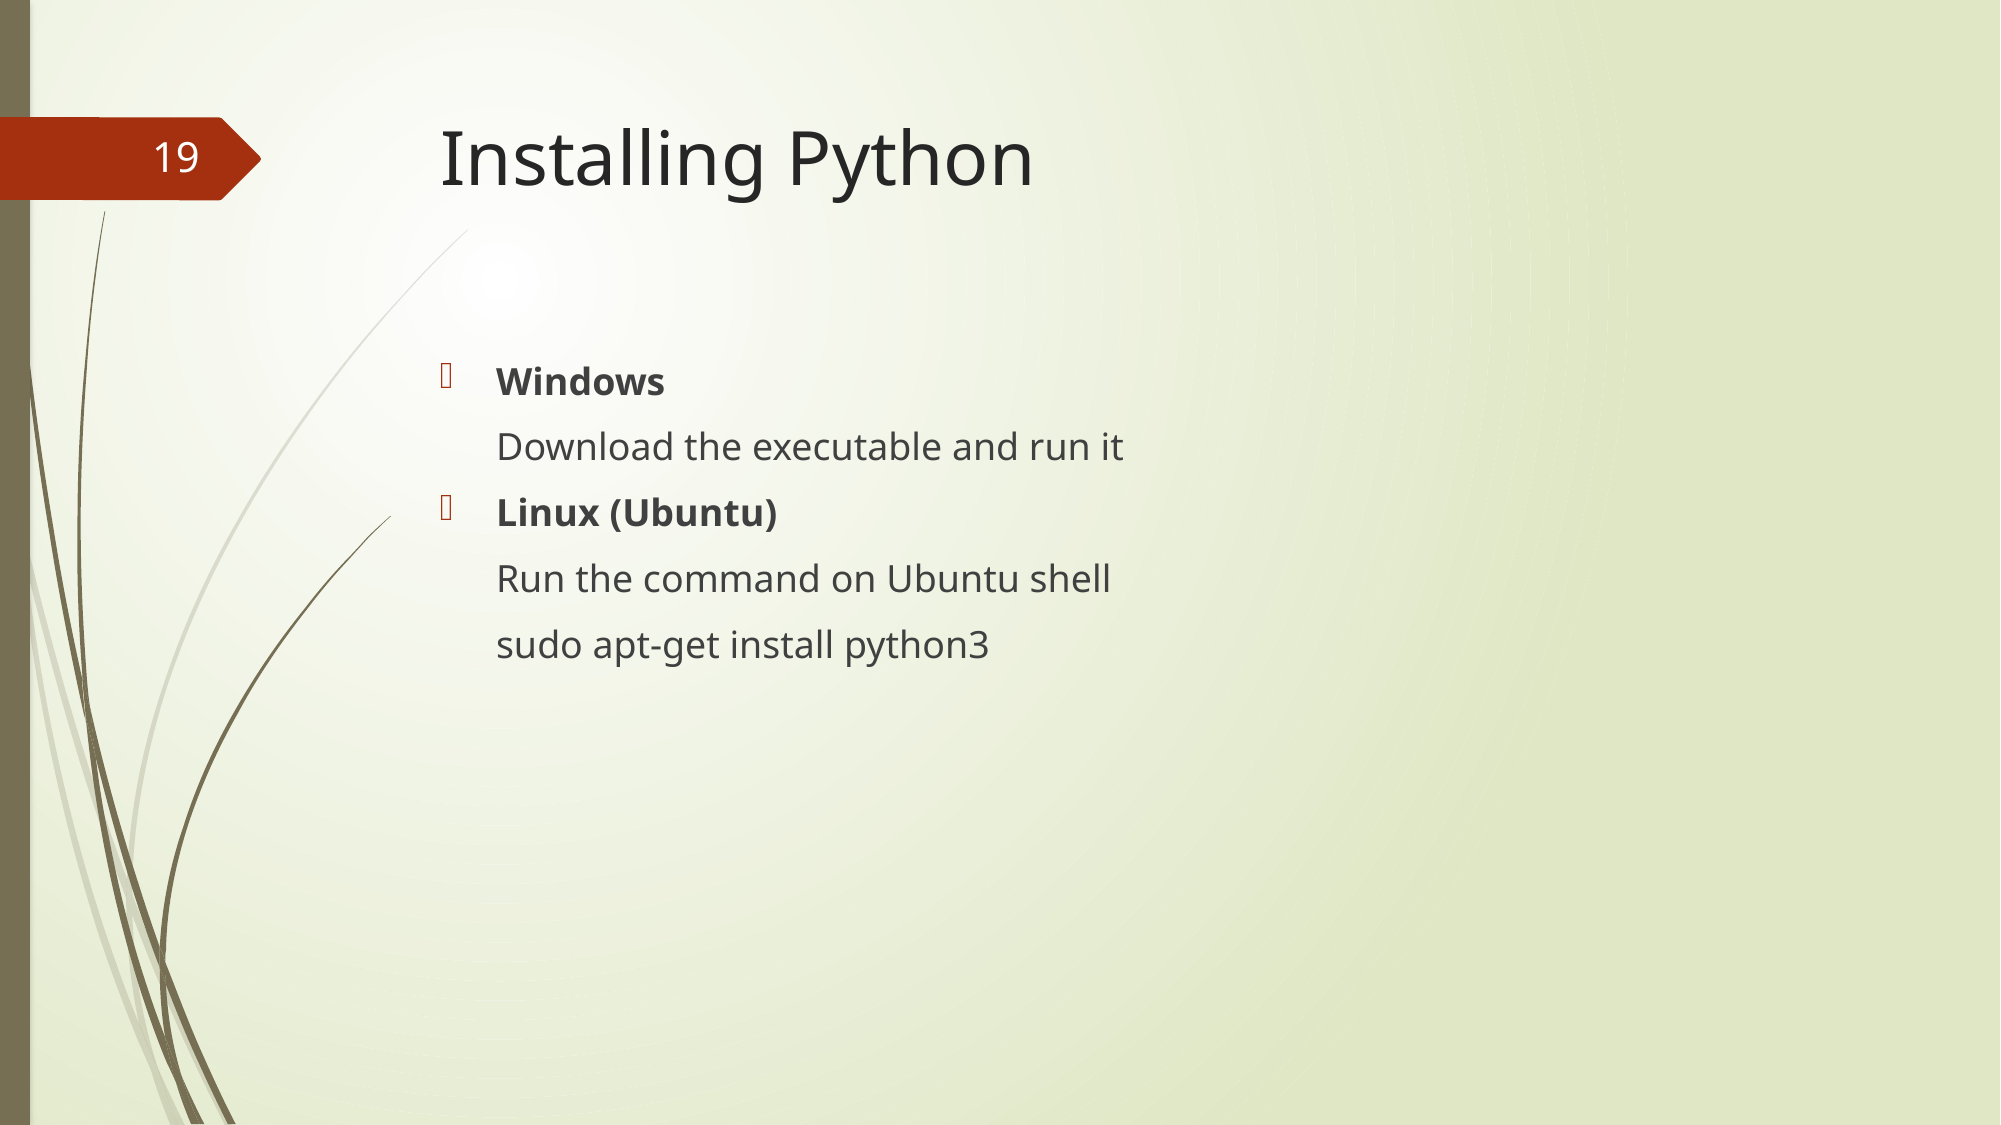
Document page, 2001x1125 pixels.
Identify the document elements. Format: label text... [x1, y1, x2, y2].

list Windows Download the executable and run it Linux (Ubuntu) Run the command on Ubuntu shell sudo apt-get install python3 [424, 350, 1888, 970]
title Installing Python [425, 102, 1888, 313]
slide_number 19 [87, 129, 216, 190]
